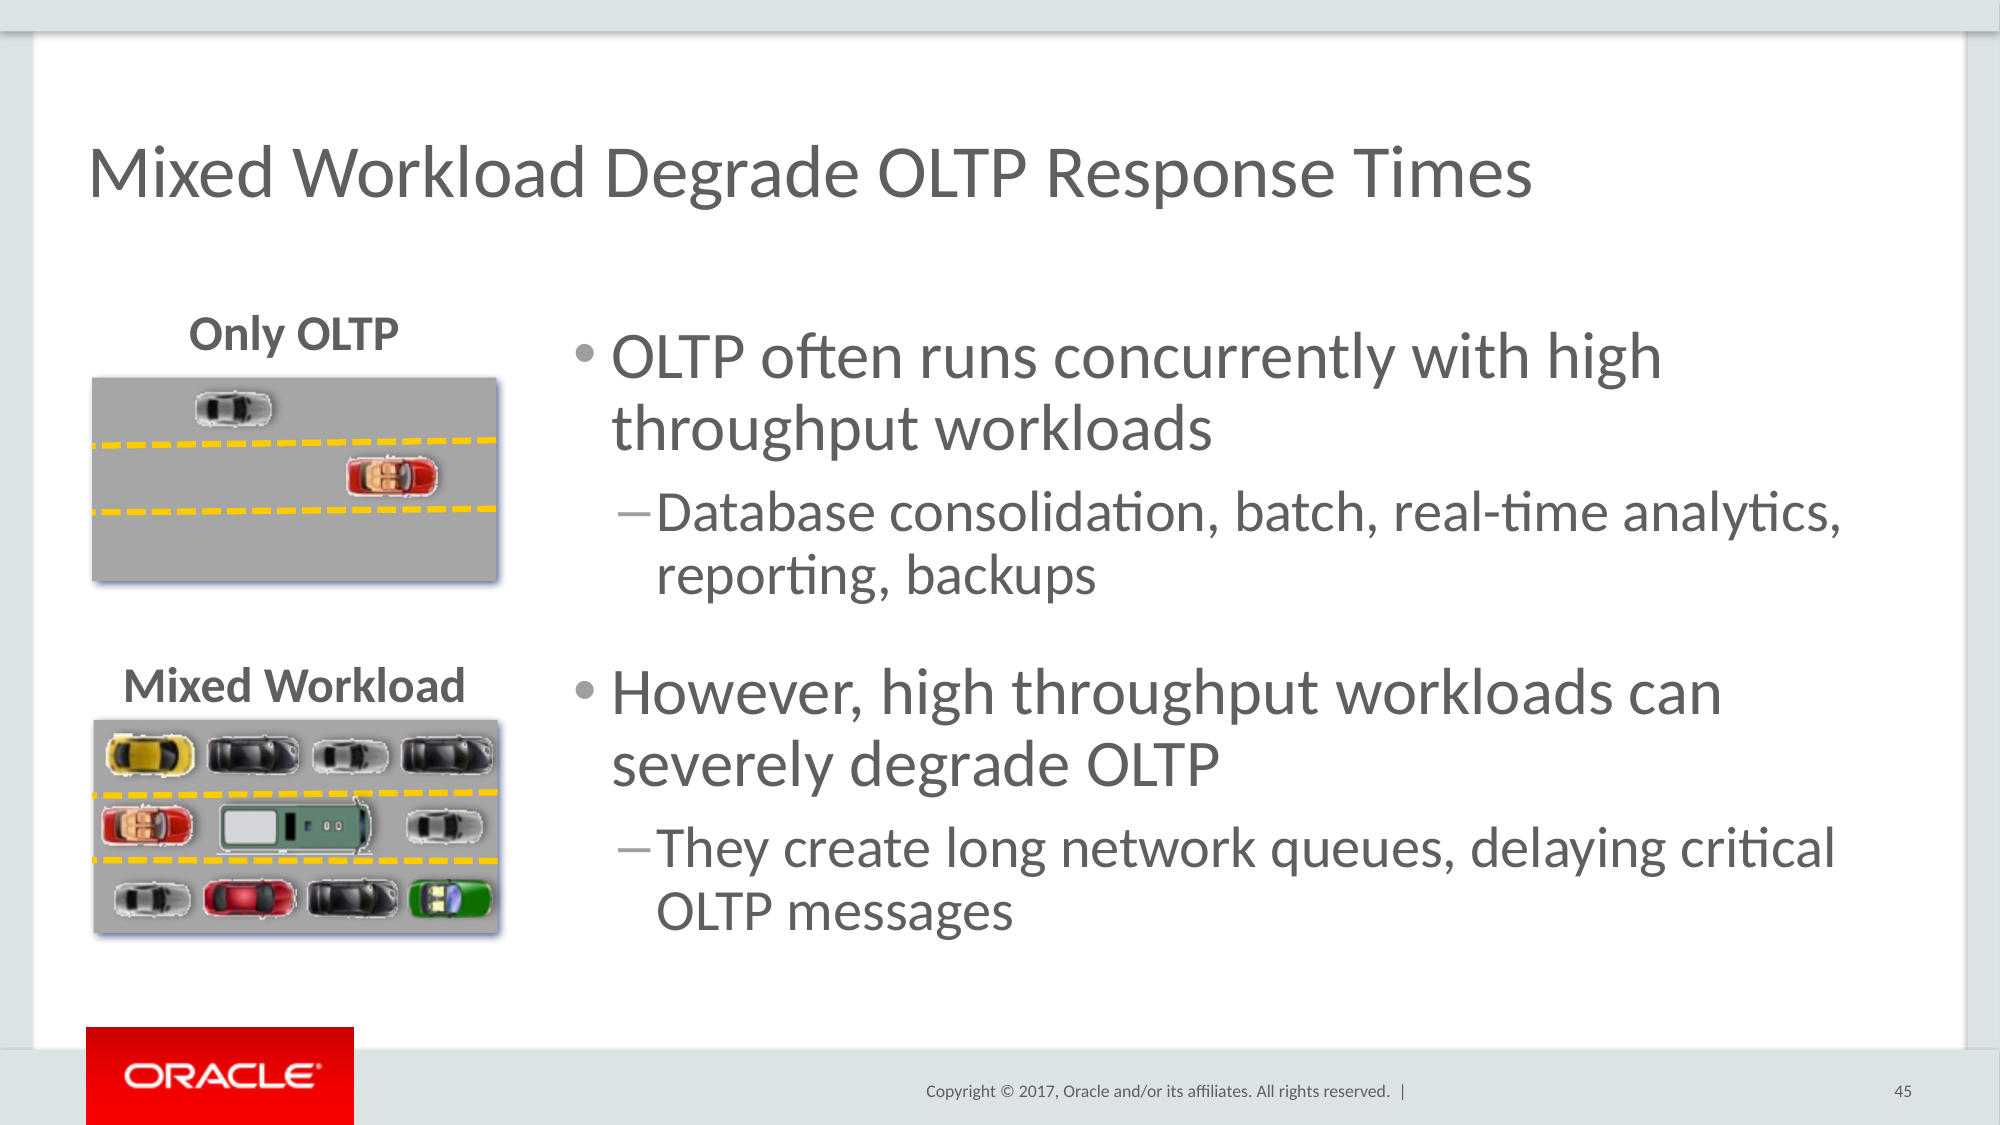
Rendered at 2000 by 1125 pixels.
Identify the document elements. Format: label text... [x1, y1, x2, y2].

slide_number 45 [1849, 1075, 1913, 1106]
list OLTP often runs concurrently with high throughput workloads Database consolidation, batch, real-time analytics, reporting, backups However, high throughput workloads can severely degrade OLTP They create long network queues, delaying critical OLTP messages [573, 320, 1929, 1007]
picture [86, 1027, 354, 1125]
title Mixed Workload Degrade OLTP Response Times [87, 66, 1913, 213]
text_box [91, 307, 498, 934]
